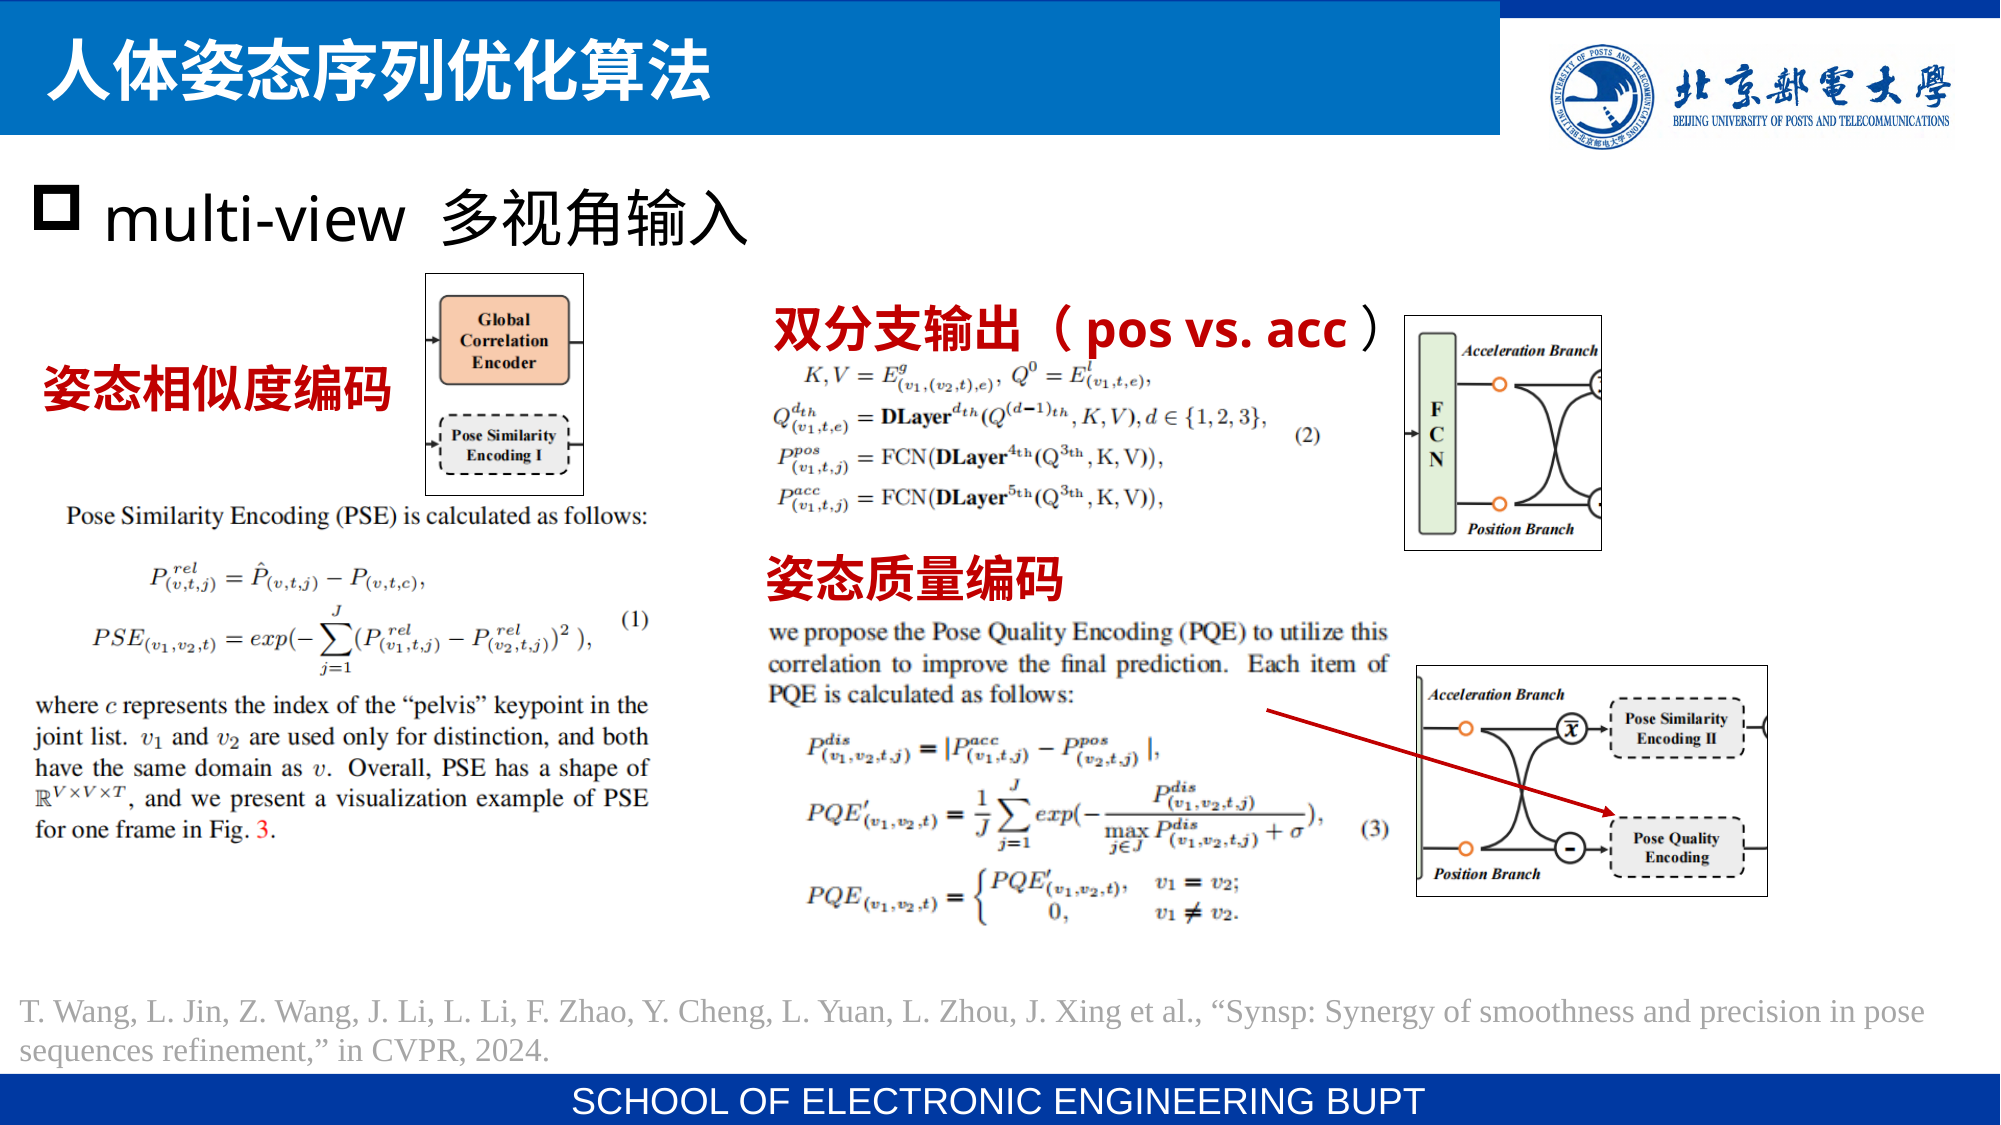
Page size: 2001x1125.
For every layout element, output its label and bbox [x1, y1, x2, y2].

picture [29, 503, 664, 847]
picture [425, 272, 584, 496]
picture [733, 338, 1341, 530]
text_box [1266, 709, 1616, 816]
picture [1548, 43, 1956, 151]
picture [751, 619, 1769, 942]
picture [1403, 314, 1603, 551]
text_box [0, 0, 2000, 1125]
